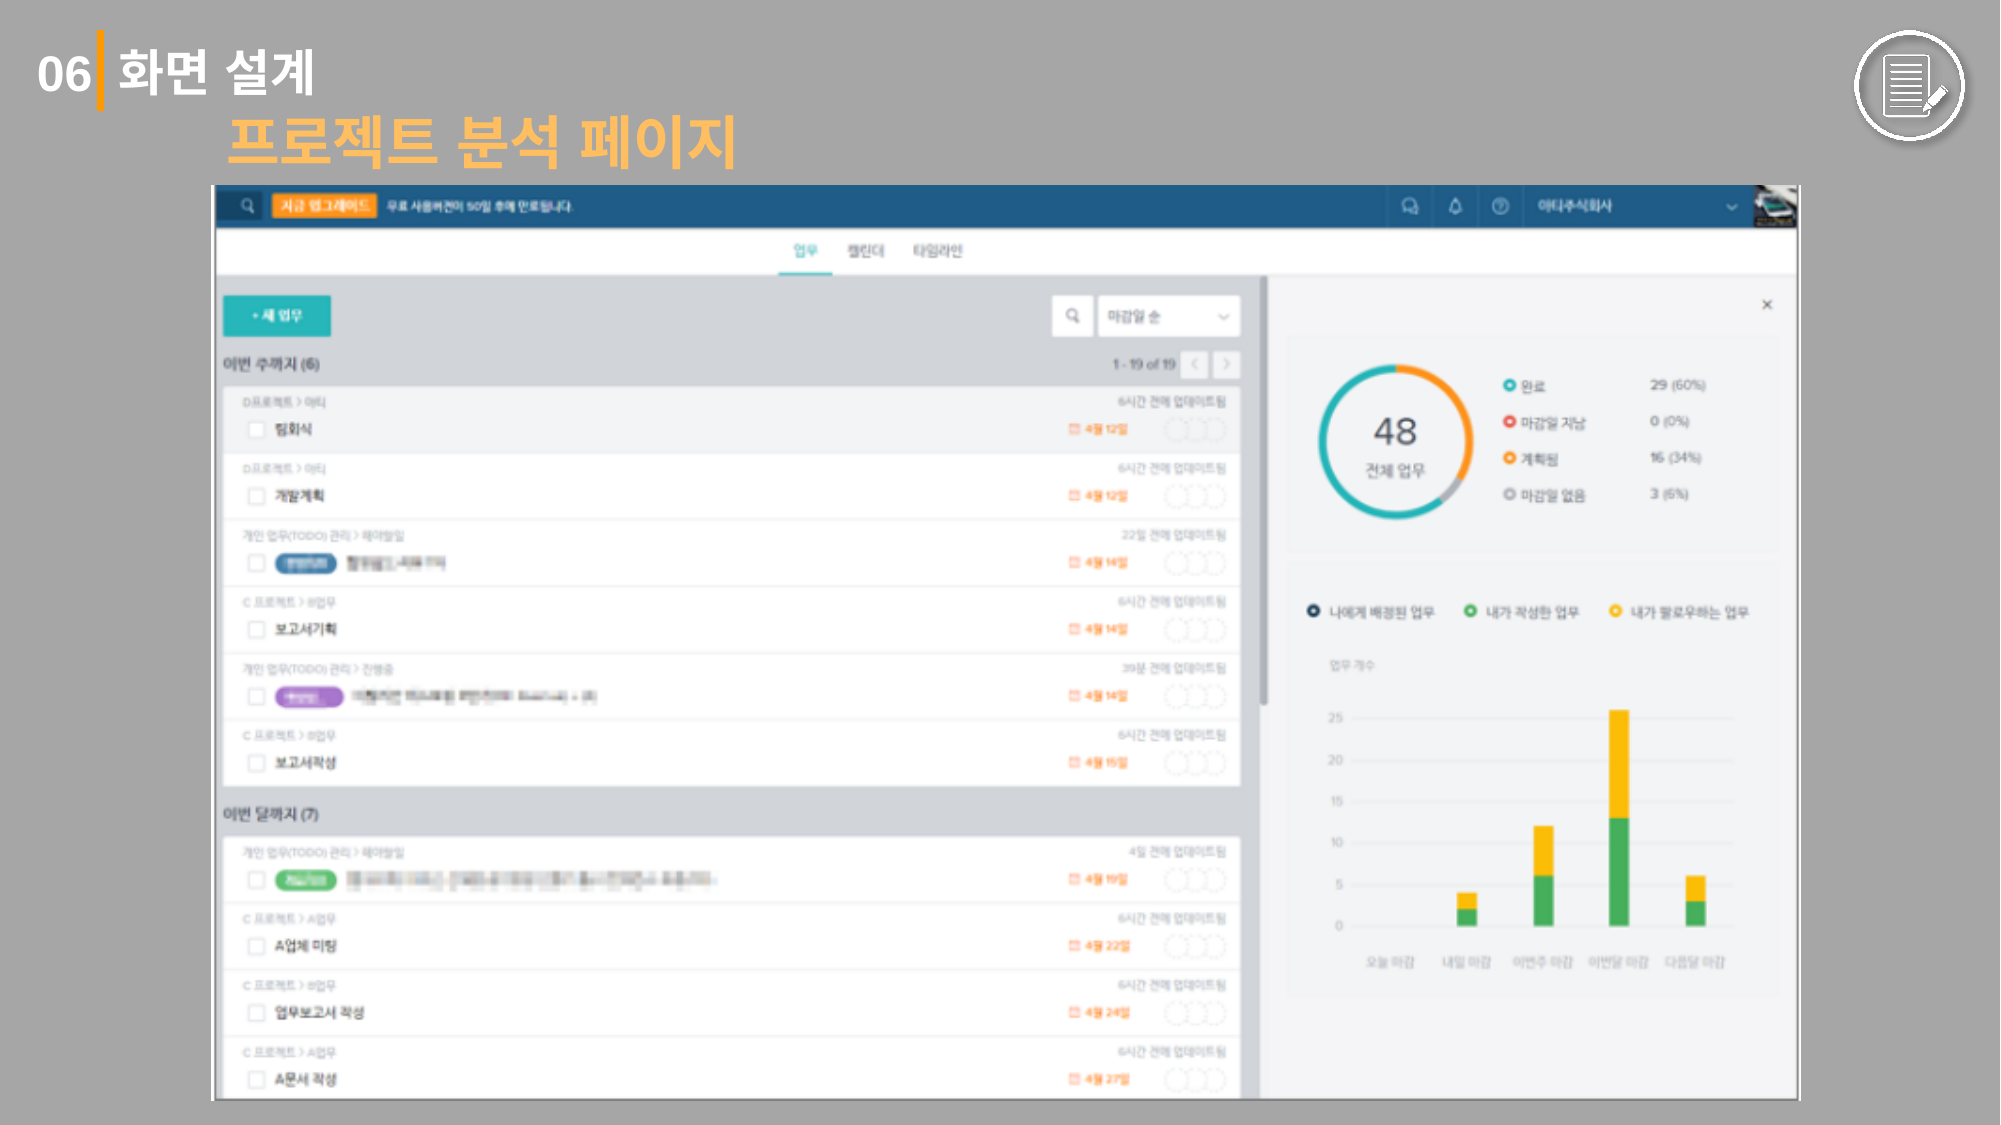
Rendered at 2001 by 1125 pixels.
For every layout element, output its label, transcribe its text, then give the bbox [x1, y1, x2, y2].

picture [211, 185, 1801, 1101]
text_box 06 화면 설계 [104, 33, 859, 109]
text_box 06 화면 설계 [22, 33, 97, 109]
picture [1854, 30, 1965, 141]
text_box 프로젝트 분석 페이지 [211, 99, 2000, 185]
